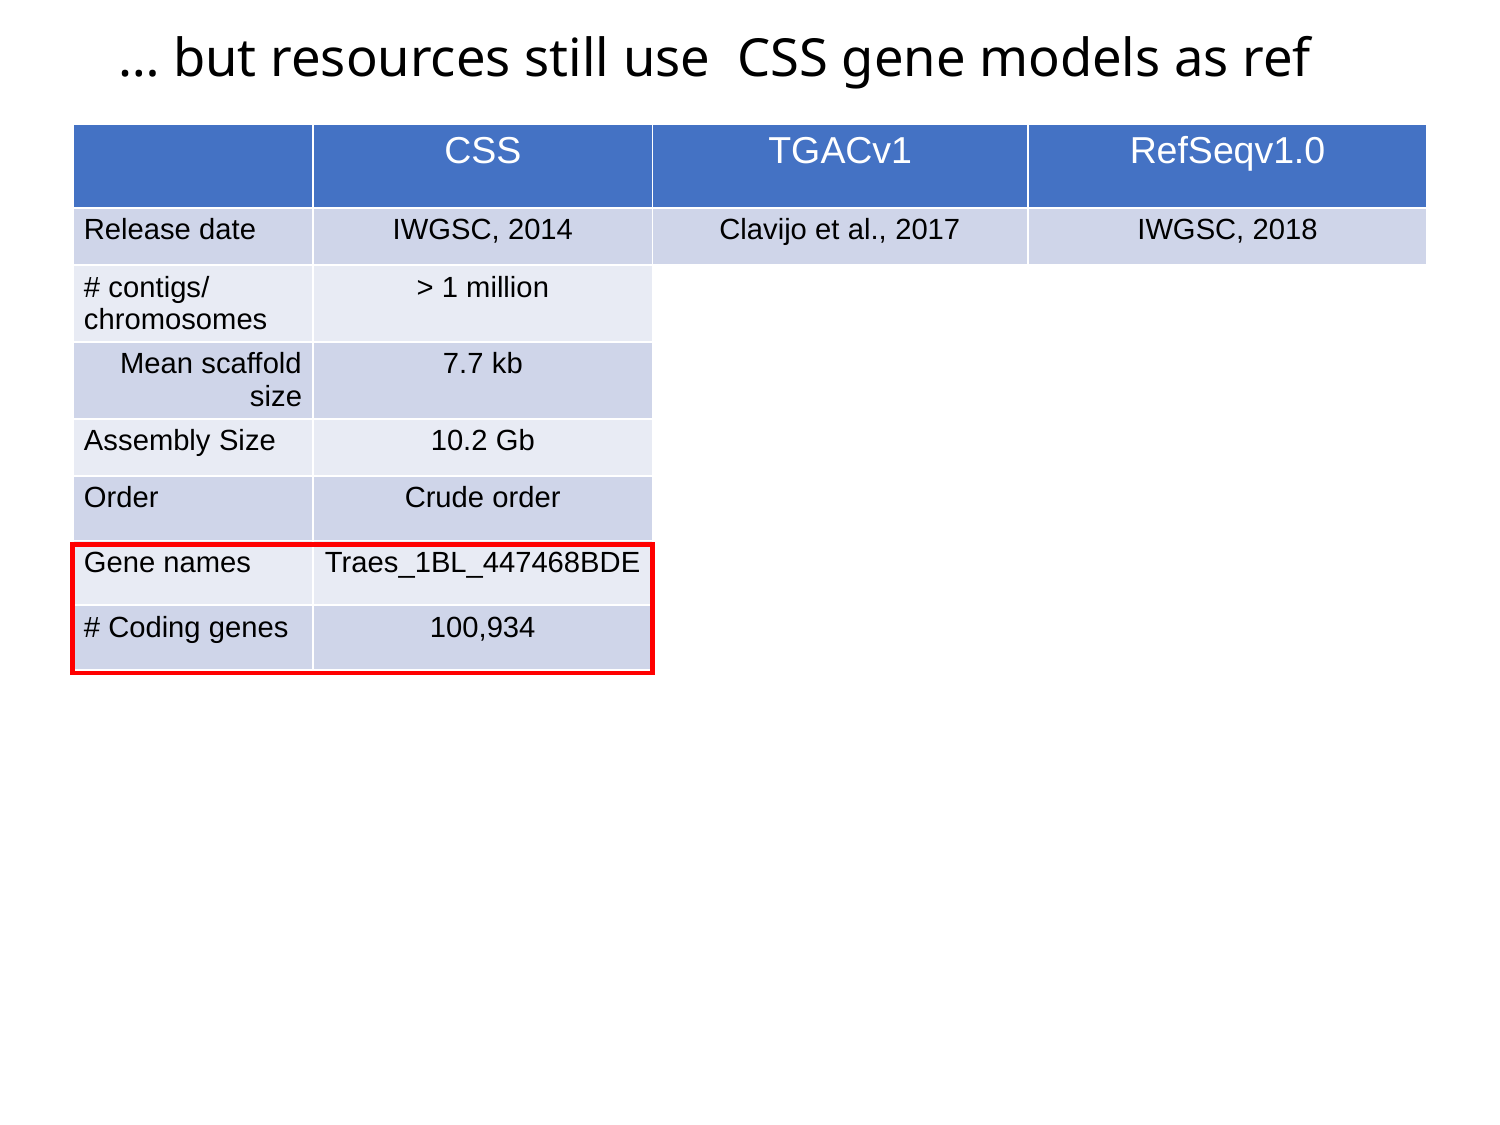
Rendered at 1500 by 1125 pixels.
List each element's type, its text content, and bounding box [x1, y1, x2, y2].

table_cell # contigs/ chromosomes [74, 266, 312, 341]
table_cell Order [74, 477, 312, 540]
table_header [74, 125, 312, 207]
table_cell Crude order [314, 477, 652, 540]
table_header CSS [314, 125, 652, 207]
table_cell 7.7 kb [314, 343, 652, 418]
title … but resources still use CSS gene models as ref [103, 23, 1397, 97]
table_cell IWGSC, 2018 [1029, 209, 1426, 264]
table_cell IWGSC, 2014 [314, 209, 652, 264]
table_cell Mean scaffold size [74, 343, 312, 418]
table_cell Clavijo et al., 2017 [653, 209, 1027, 264]
table_cell Assembly Size [74, 420, 312, 475]
table_cell Release date [74, 209, 312, 264]
table_cell 10.2 Gb [314, 420, 652, 475]
table_header TGACv1 [653, 125, 1027, 207]
table_cell > 1 million [314, 266, 652, 341]
text_box [72, 543, 654, 674]
table_header RefSeqv1.0 [1029, 125, 1426, 207]
